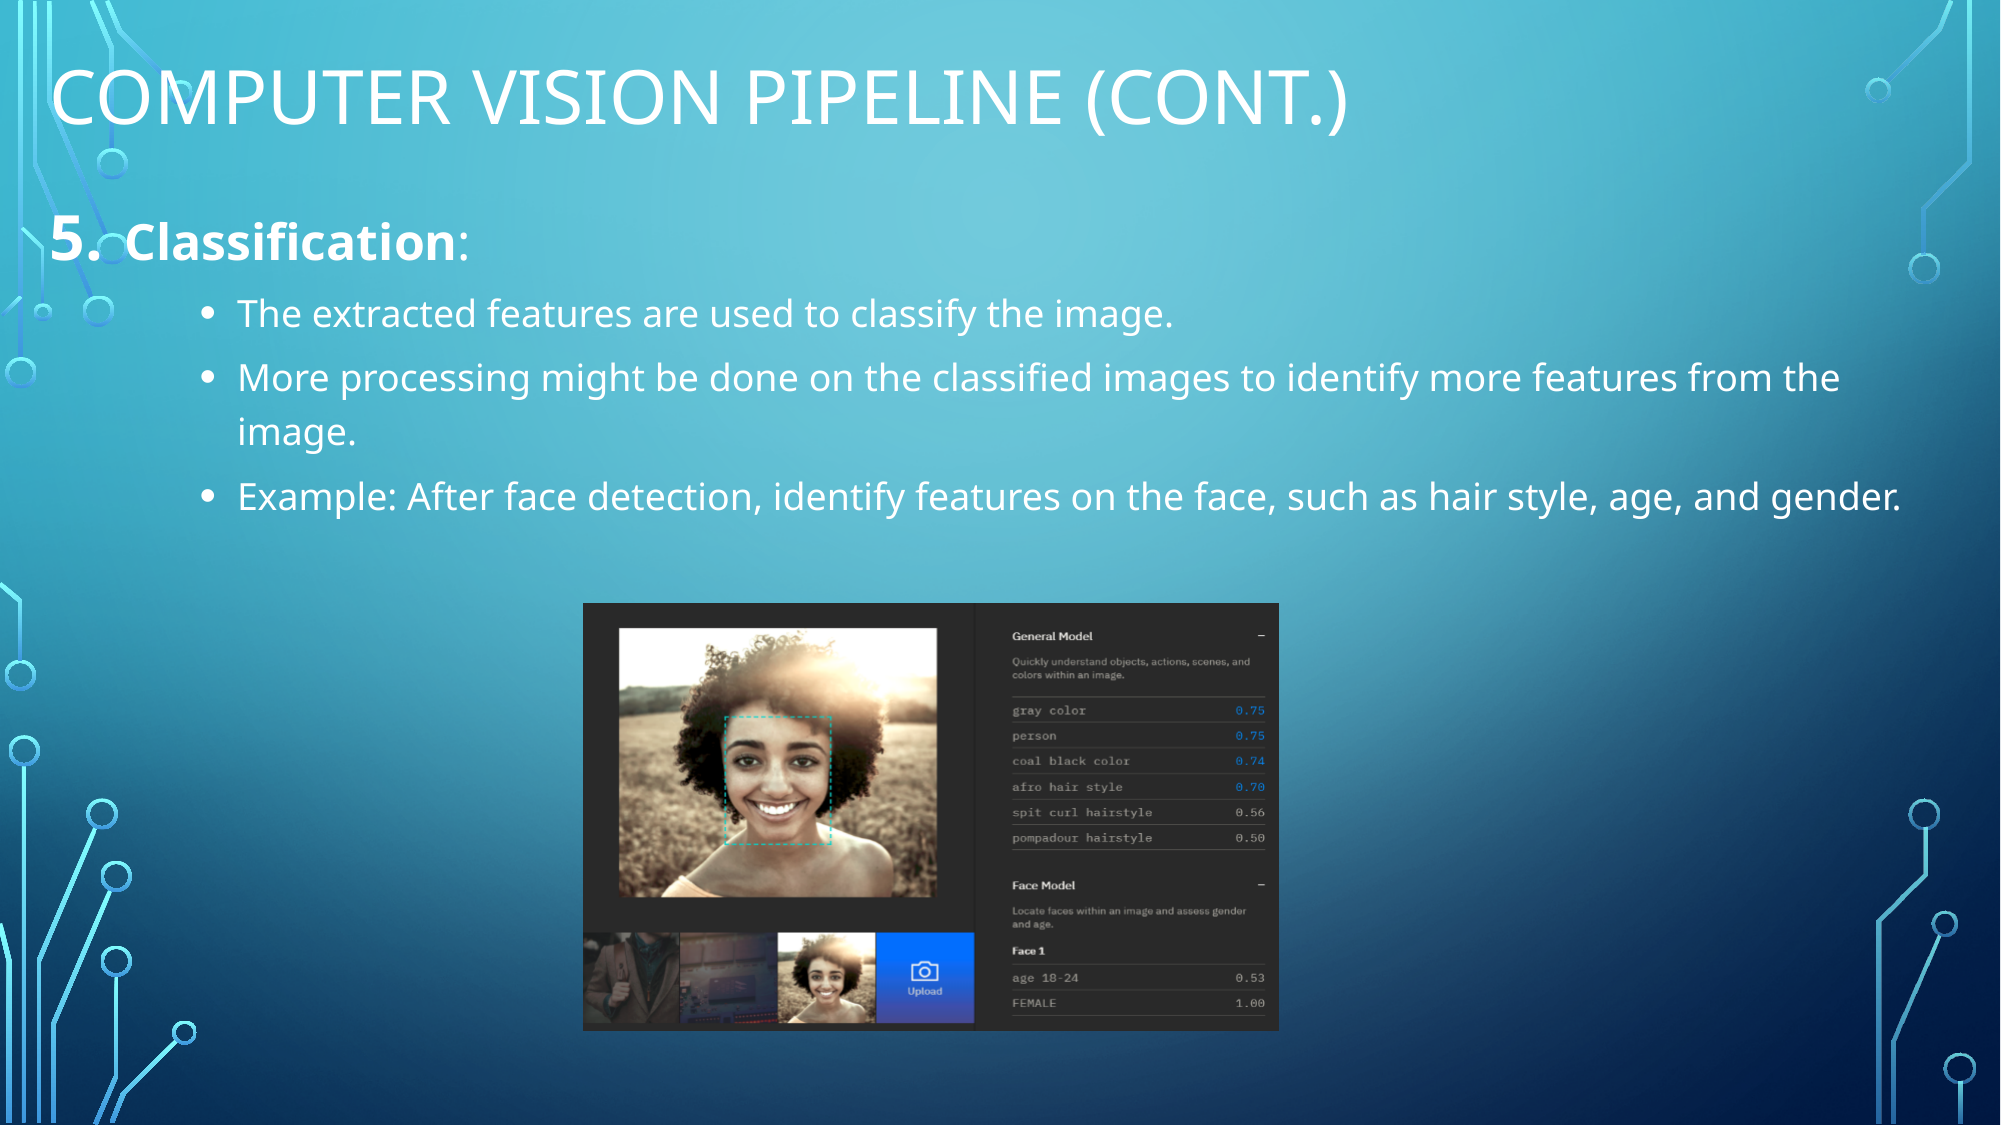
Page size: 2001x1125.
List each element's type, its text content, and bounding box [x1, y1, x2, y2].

picture [582, 603, 1279, 1031]
title Computer vision pipeline (cont.) [34, 29, 1945, 171]
list Classification: The extracted features are used to classify the image. More processing might be done on the classified images to identify more features from the image. Example: After face detection, identify features on the face, such as hair style, age, and gender. [34, 190, 1945, 1096]
